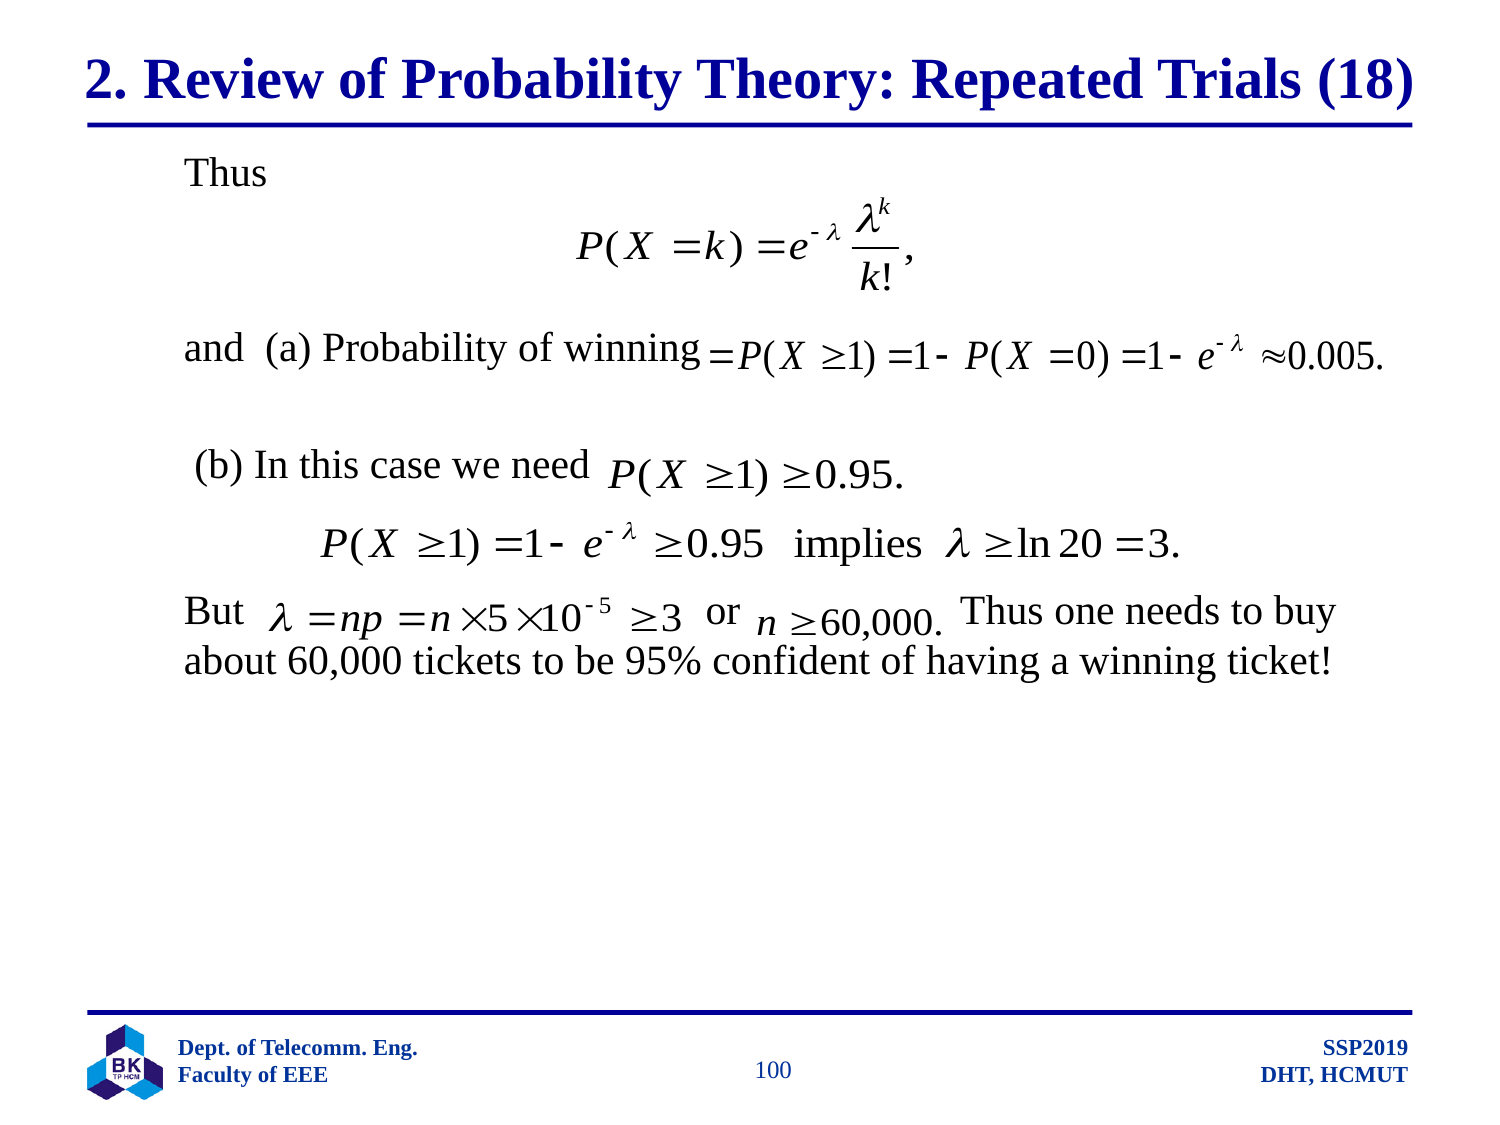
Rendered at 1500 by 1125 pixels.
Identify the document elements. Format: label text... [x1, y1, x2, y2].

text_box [312, 512, 1188, 576]
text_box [568, 187, 922, 301]
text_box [599, 449, 913, 507]
picture [87, 1024, 163, 1100]
list Thus and (a) Probability of winning (b) In this case we need But or Thus one needs to buy about 60,000 tickets to be 95% confident of having a winning ticket! [112, 137, 1388, 988]
title 2. Review of Probability Theory: Repeated Trials (18) [0, 37, 1500, 113]
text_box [261, 587, 688, 649]
slide_number 100 [424, 1037, 976, 1101]
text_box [749, 599, 951, 652]
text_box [699, 324, 1392, 388]
